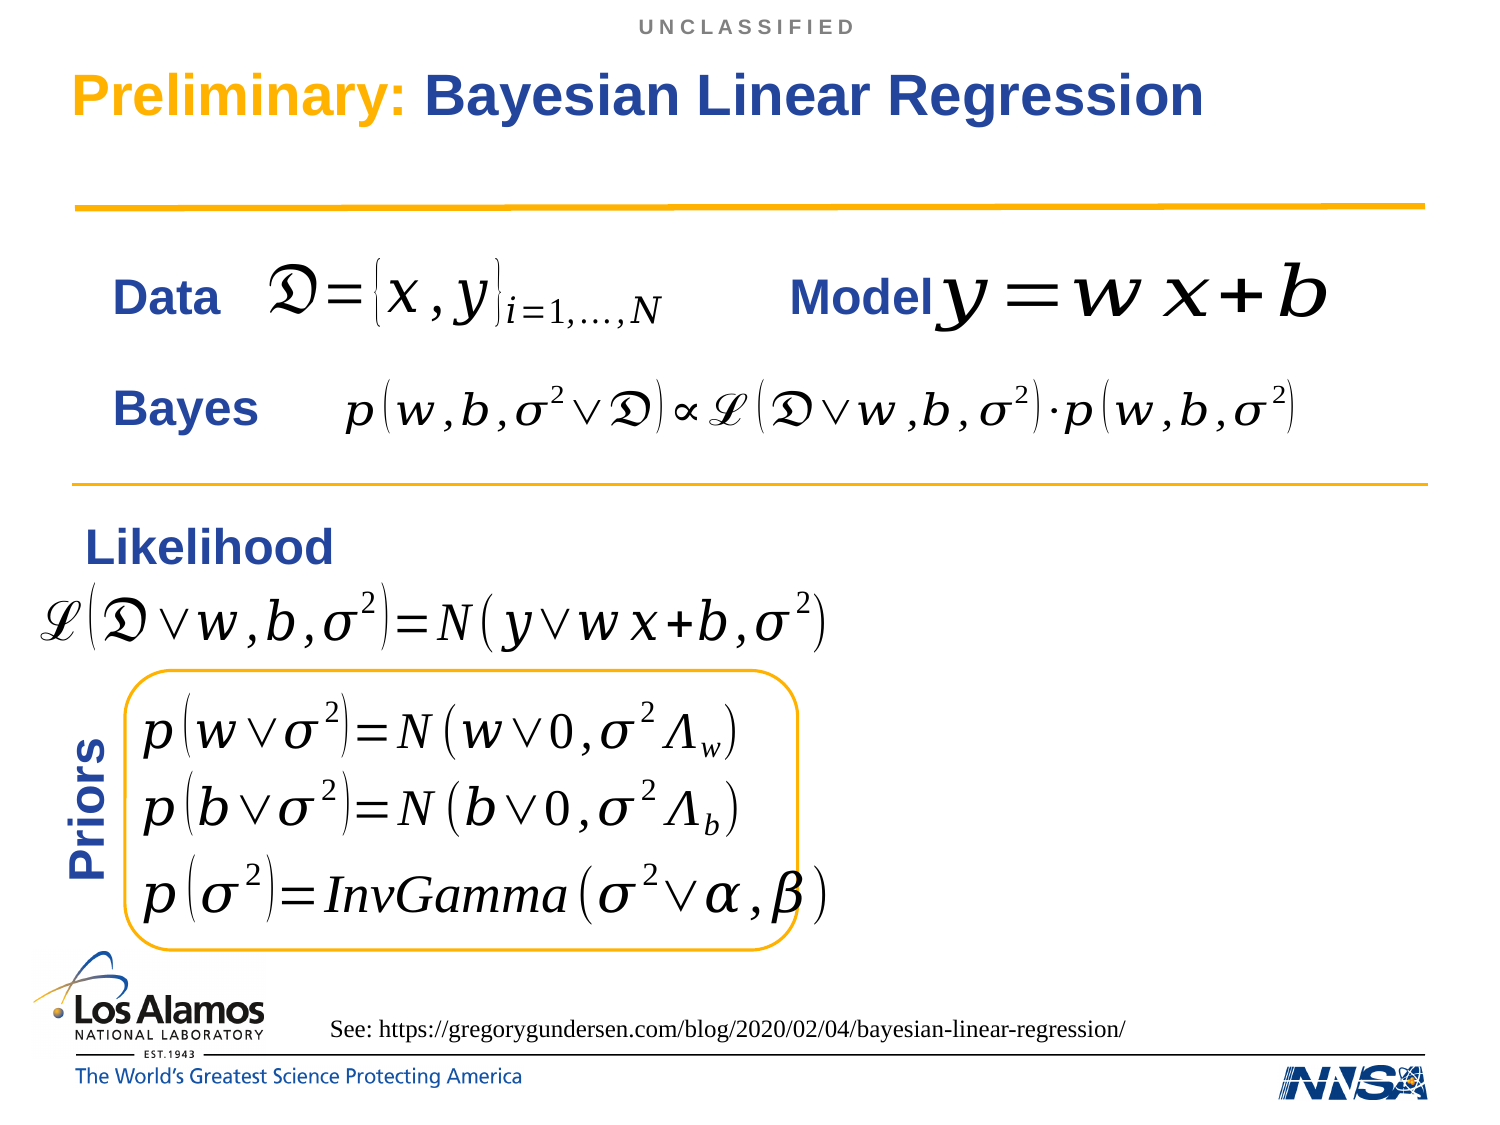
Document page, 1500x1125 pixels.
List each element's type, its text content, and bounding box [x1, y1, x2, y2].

text_box Data [97, 257, 236, 333]
text_box Bayes [97, 368, 275, 444]
text_box [124, 670, 798, 951]
text_box Priors [46, 722, 122, 898]
title Preliminary: Bayesian Linear Regression [56, 50, 1426, 188]
text_box Model [774, 257, 949, 332]
text_box See: https://gregorygundersen.com/blog/2020/02/04/bayesian-linear-regression/ [315, 1004, 1206, 1050]
picture [31, 949, 266, 1059]
text_box Likelihood [70, 507, 351, 583]
picture [75, 1065, 524, 1088]
picture [1277, 1065, 1429, 1101]
